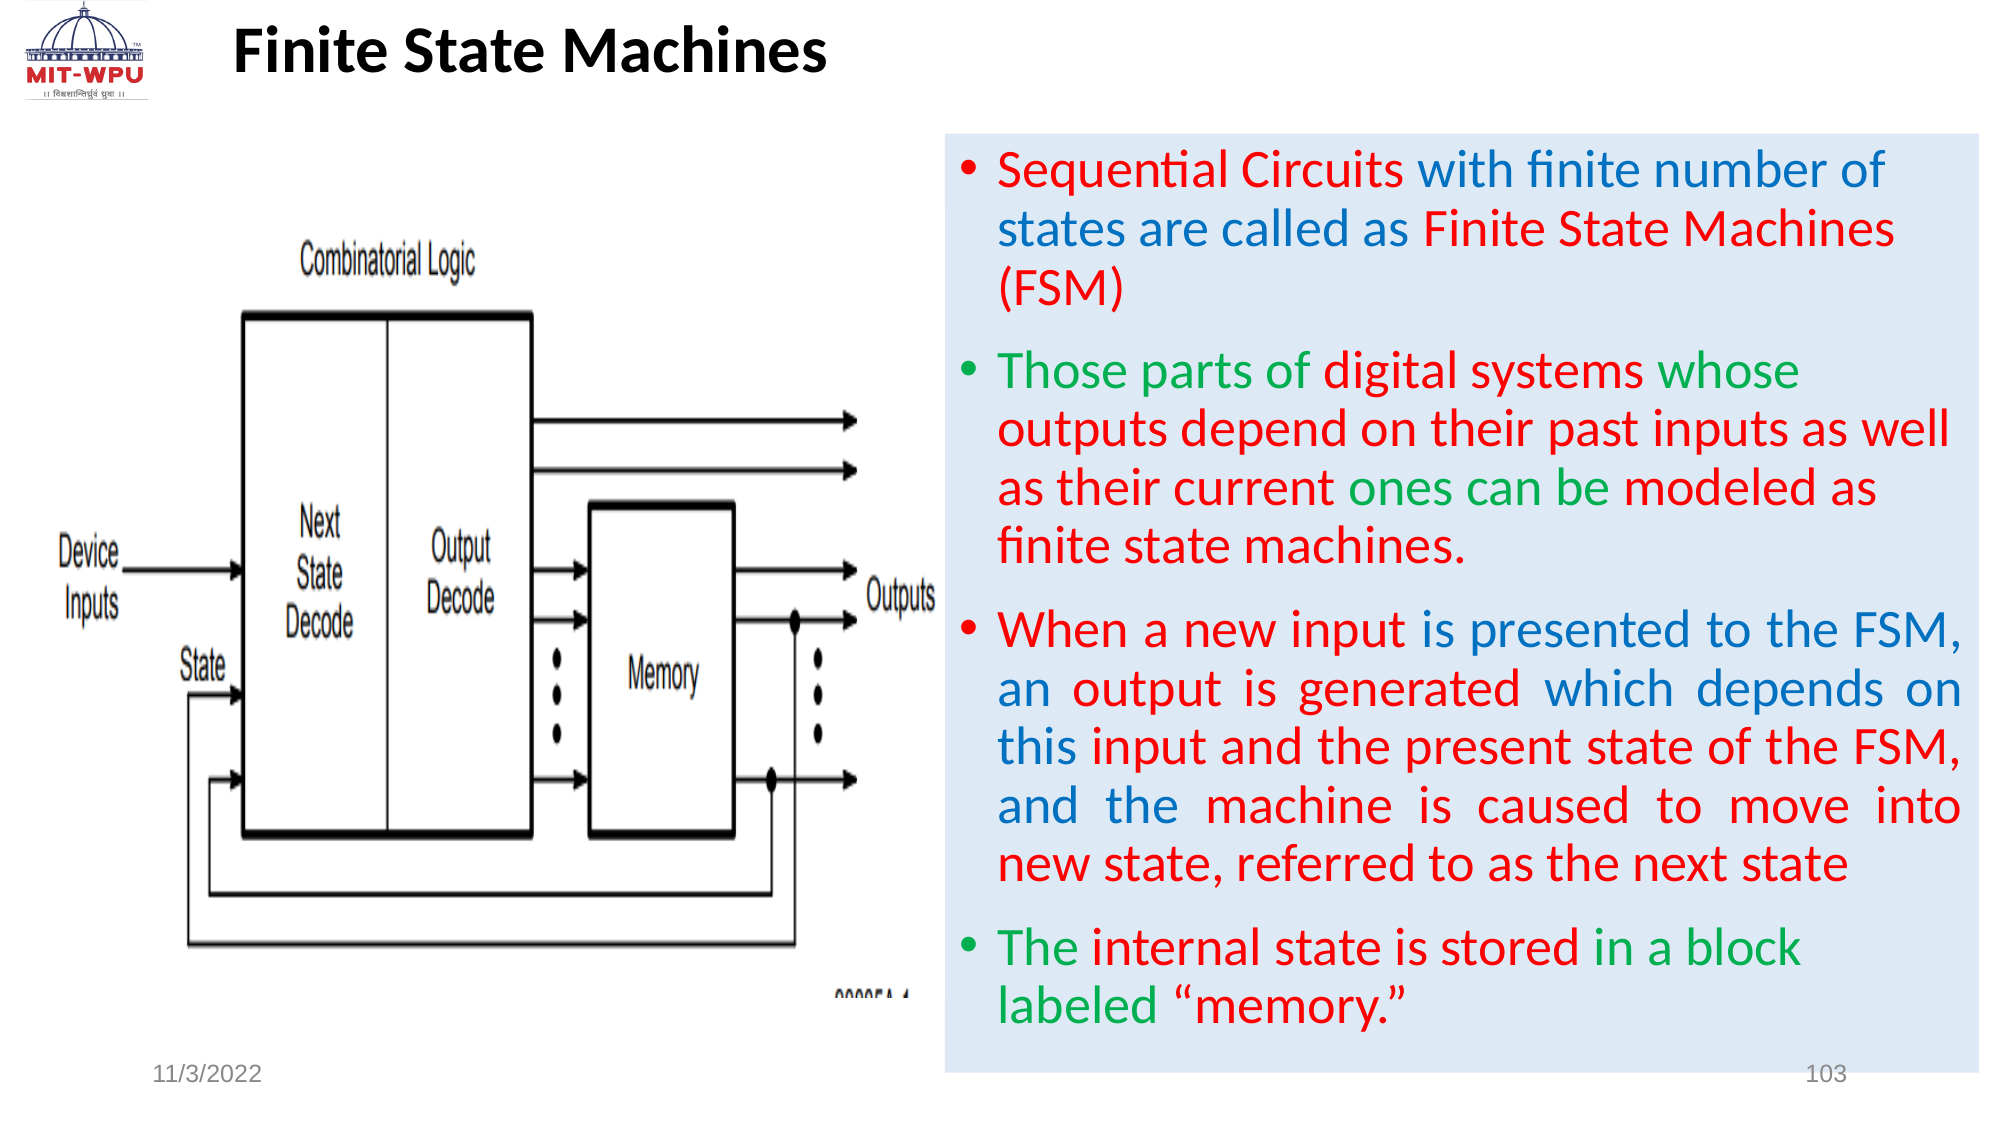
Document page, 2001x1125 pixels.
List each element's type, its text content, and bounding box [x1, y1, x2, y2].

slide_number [137, 1042, 588, 1103]
picture [33, 208, 946, 998]
picture [24, 0, 148, 101]
slide_number ‹#› [1412, 1042, 1863, 1103]
title Finite State Machines [218, 1, 1818, 100]
list Sequential Circuits with finite number of states are called as Finite State Machines (FSM) Those parts of digital systems whose outputs depend on their past inputs as well as their current ones can be modeled as finite state machines. When a new input is presented to the FSM, an output is generated which depends on this input and the present state of the FSM, and the machine is caused to move into new state, referred to as the next state The internal state is stored in a block labeled “memory.” [944, 133, 1979, 1073]
